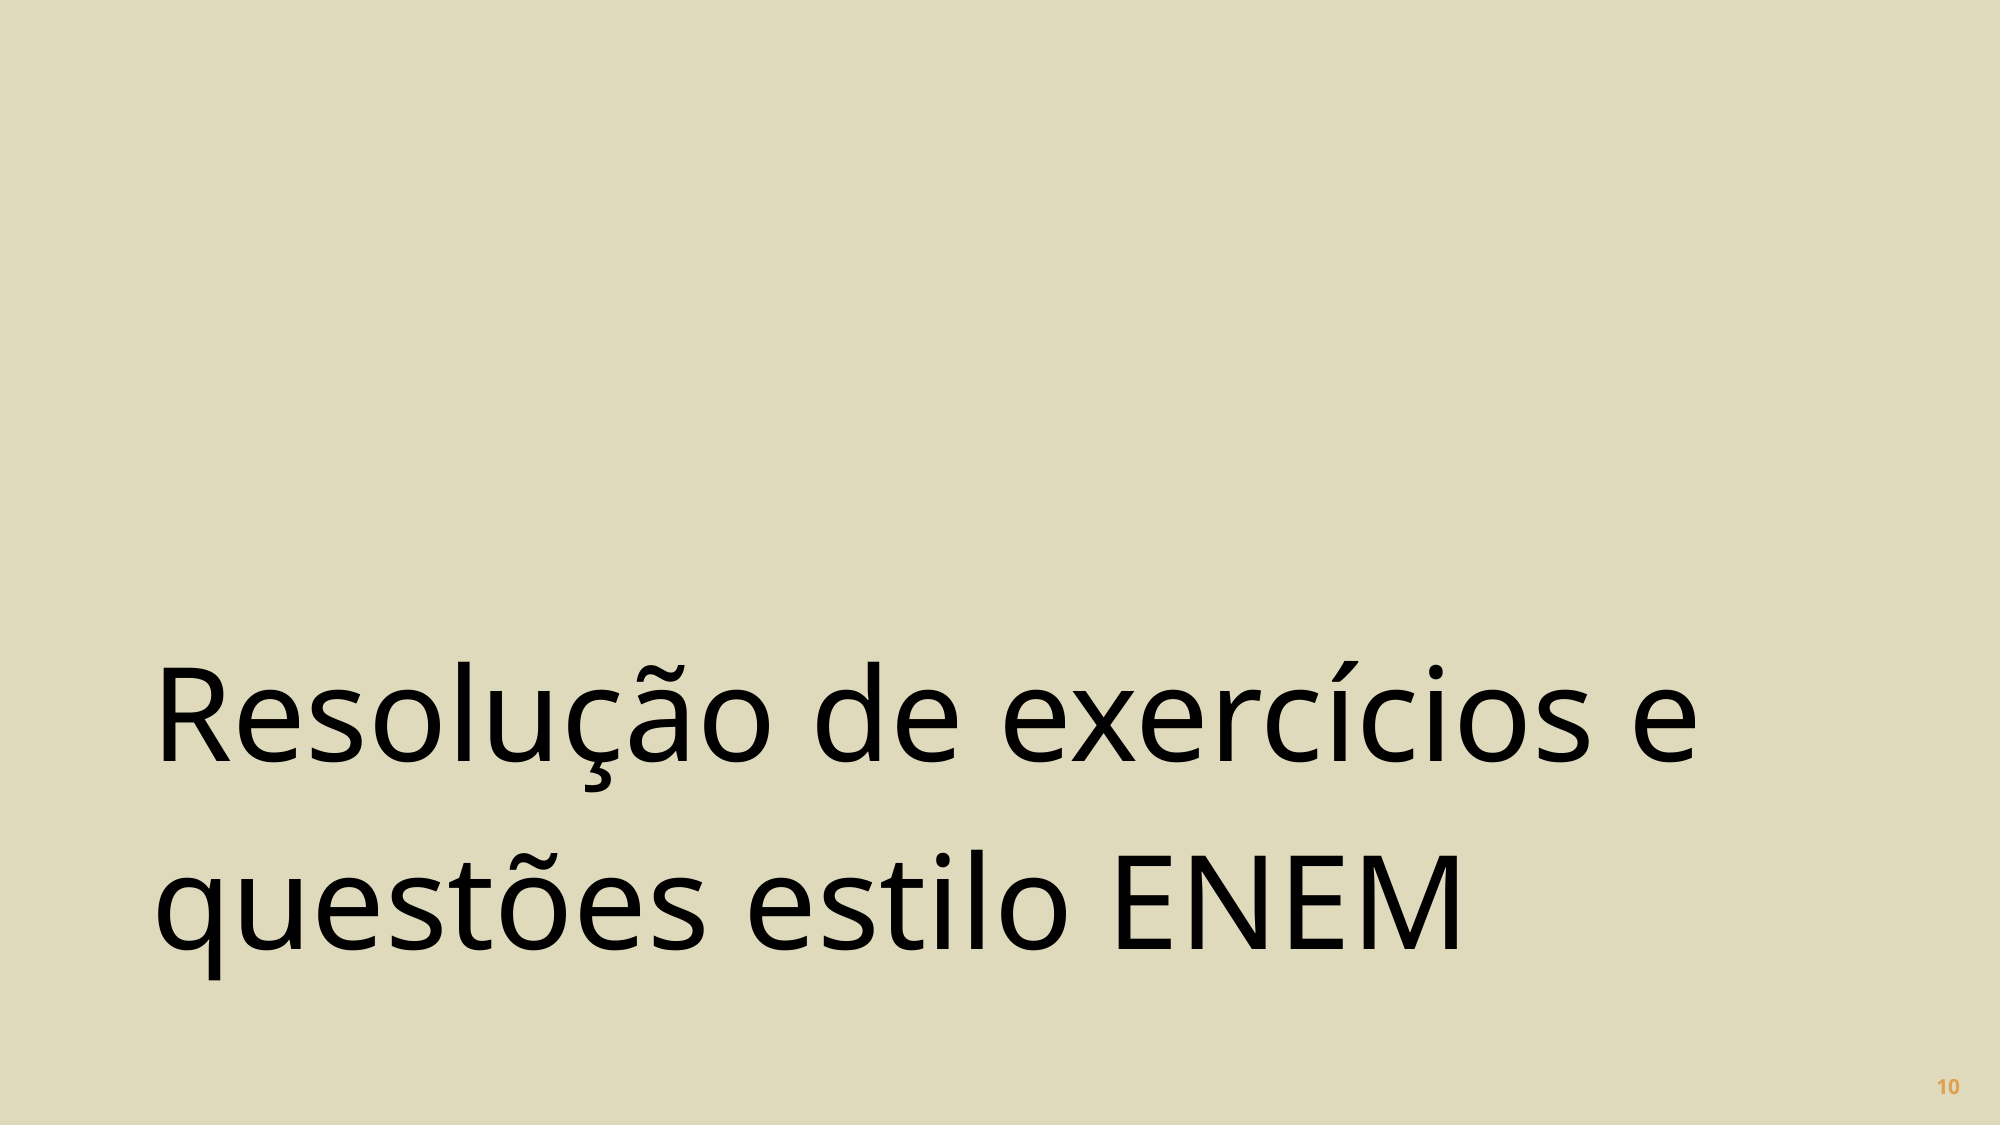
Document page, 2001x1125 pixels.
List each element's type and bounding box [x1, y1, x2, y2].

list [0, 0, 2000, 1125]
